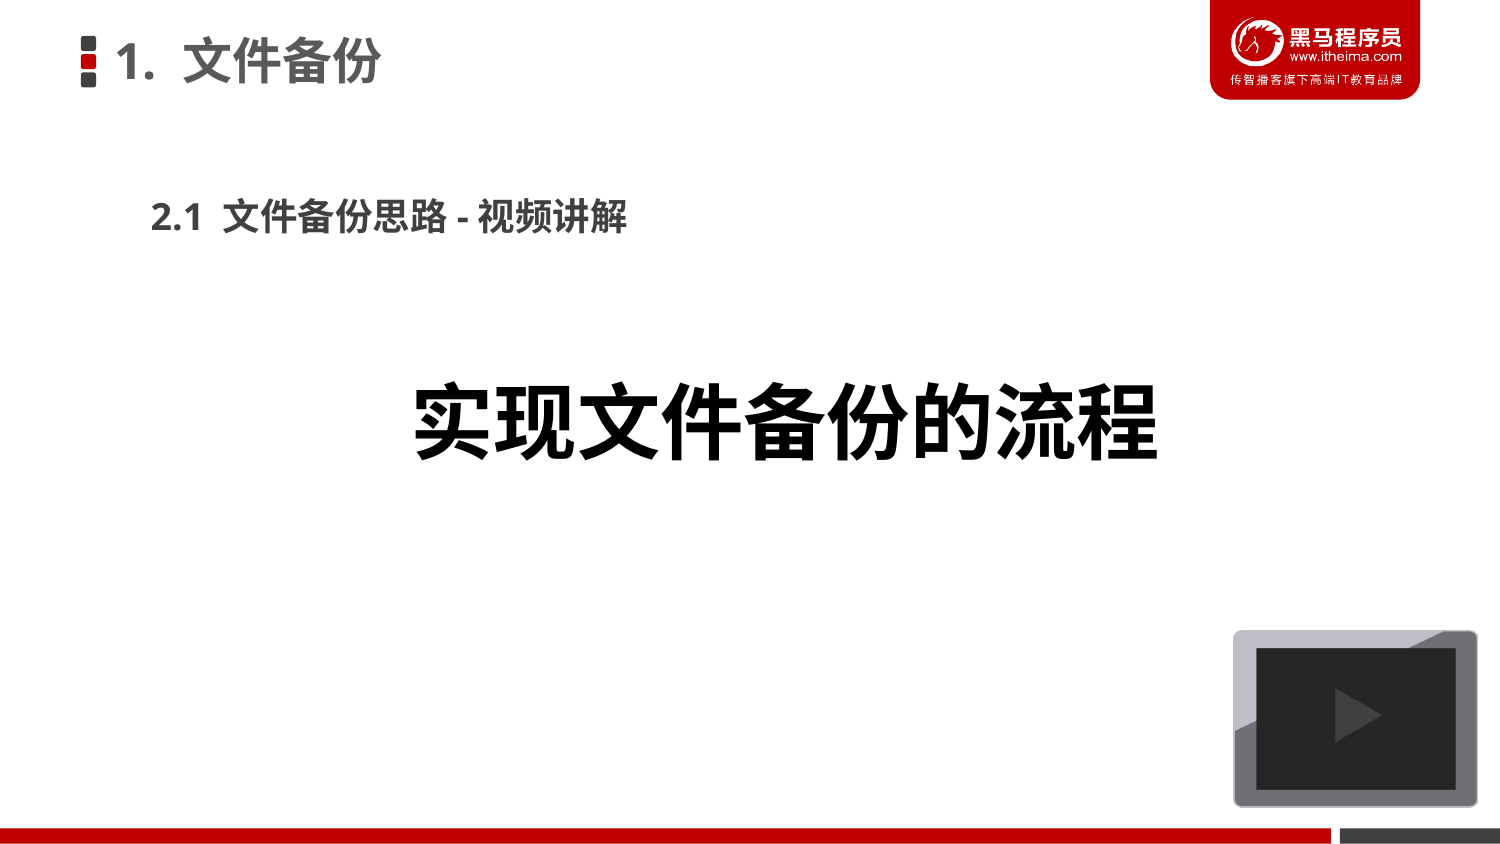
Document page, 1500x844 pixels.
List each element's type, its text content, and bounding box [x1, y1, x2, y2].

text_box 2.1 文件备份思路-视频讲解 [135, 185, 713, 246]
picture [1212, 8, 1421, 94]
picture [1232, 630, 1478, 809]
text_box 1. 文件备份 [103, 0, 987, 130]
text_box 实现文件备份的流程 [230, 362, 1341, 478]
